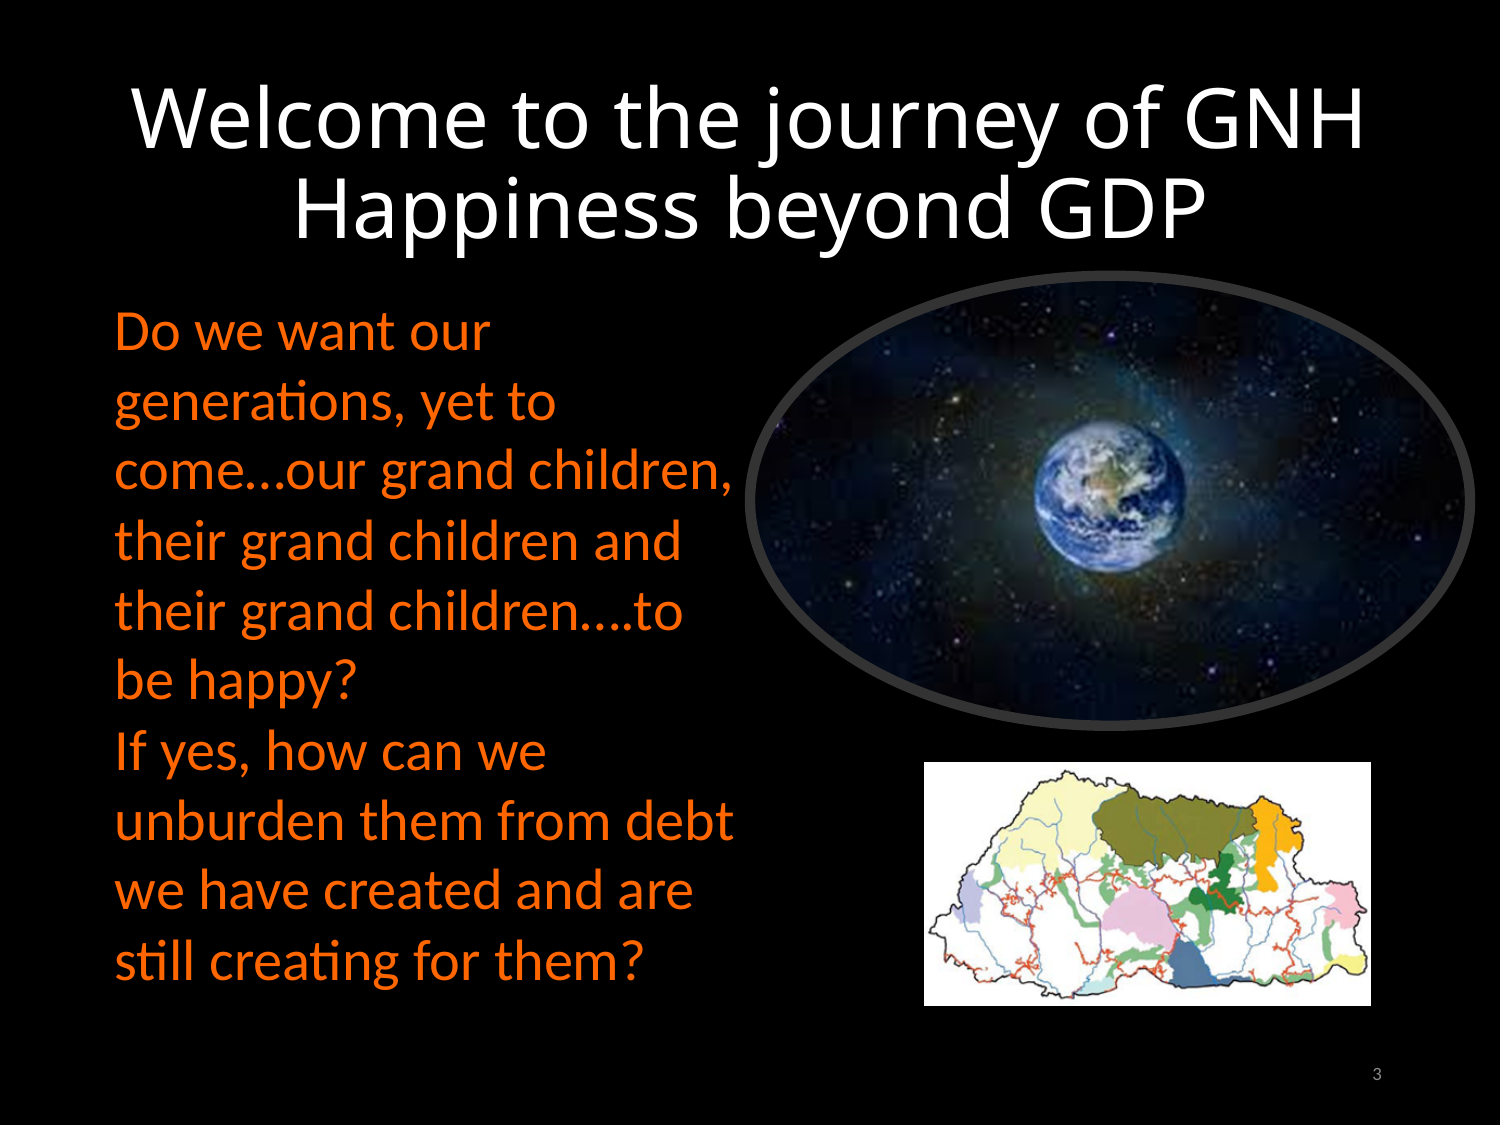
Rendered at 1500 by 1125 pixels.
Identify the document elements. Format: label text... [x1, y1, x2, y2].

title Welcome to the journey of GNH Happiness beyond GDP [103, 58, 1397, 276]
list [924, 762, 1371, 1006]
text_box Do we want our generations, yet to come…our grand children, their grand children and their grand children….to be happy? If yes, how can we unburden them from debt we have created and are still creating for them? [100, 284, 750, 999]
picture [749, 275, 1471, 726]
slide_number 3 [1059, 1042, 1397, 1103]
